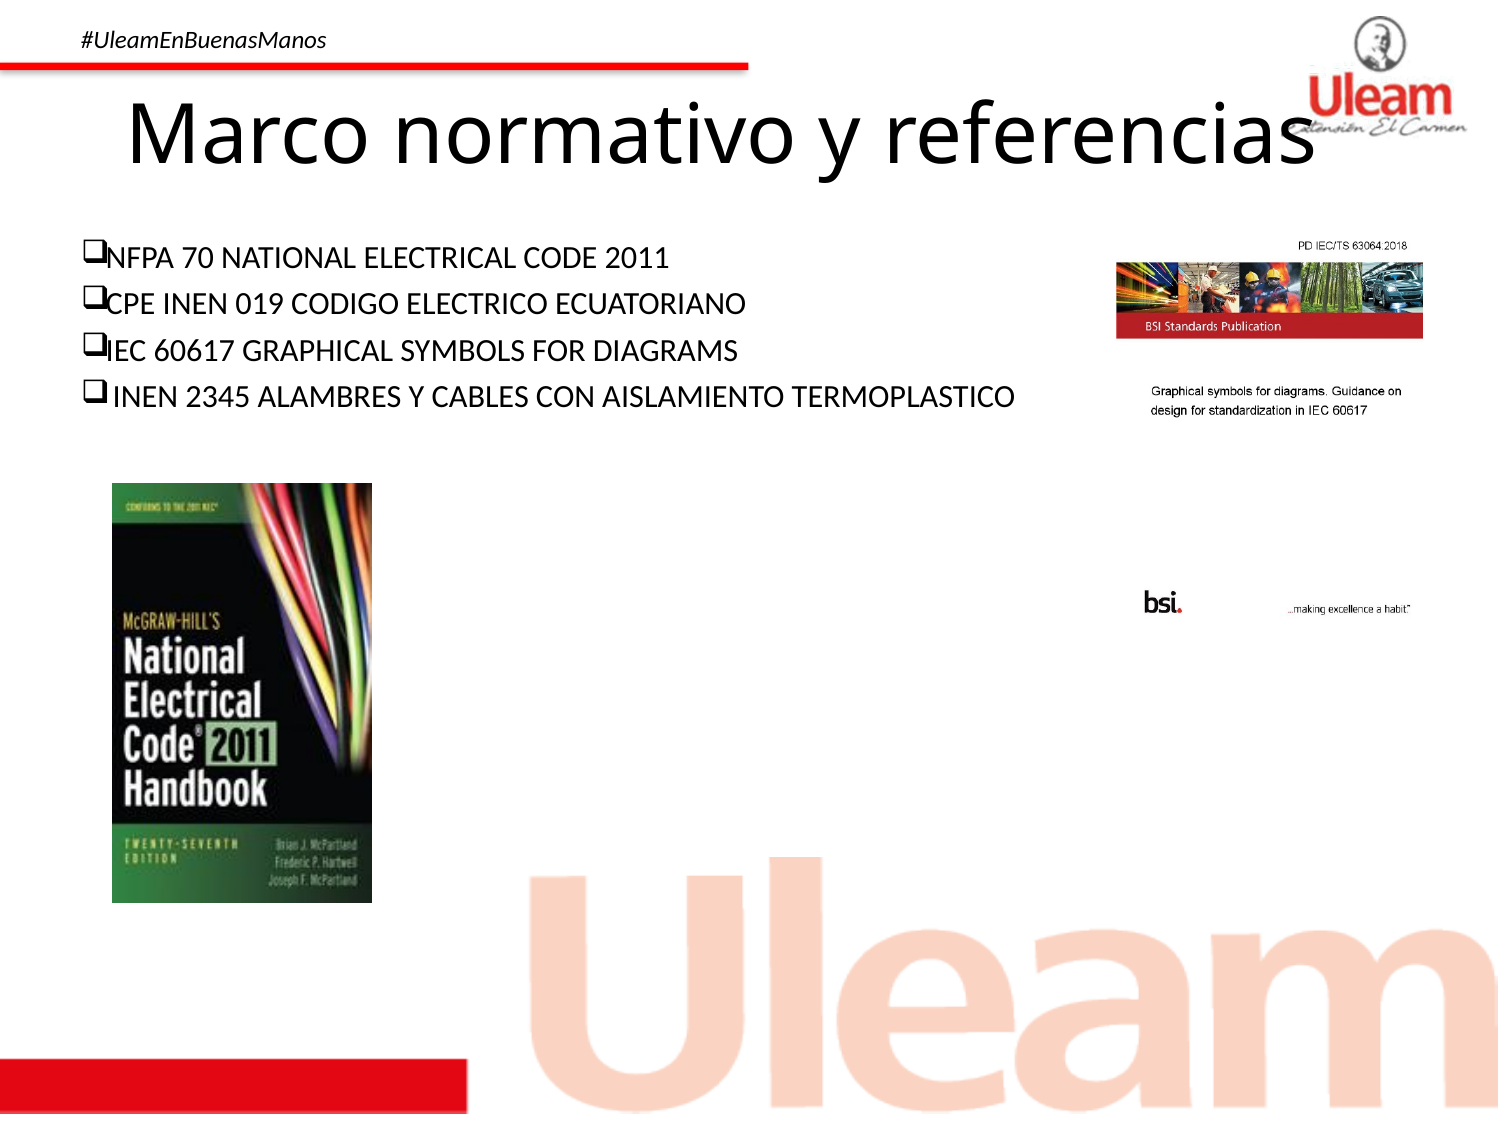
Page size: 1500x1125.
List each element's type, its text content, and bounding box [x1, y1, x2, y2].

picture [0, 483, 1498, 1114]
picture [1116, 203, 1423, 638]
text_box [0, 62, 749, 71]
text_box #UleamEnBuenasManos [66, 16, 846, 61]
text_box Marco normativo y referencias [48, 80, 1396, 193]
list NFPA 70 NATIONAL ELECTRICAL CODE 2011 CPE INEN 019 CODIGO ELECTRICO ECUATORIANO IEC 60617 GRAPHICAL SYMBOLS FOR DIAGRAMS INEN 2345 ALAMBRES Y CABLES CON AISLAMIENTO TERMOPLASTICO [66, 233, 1047, 458]
picture [1280, 16, 1500, 149]
